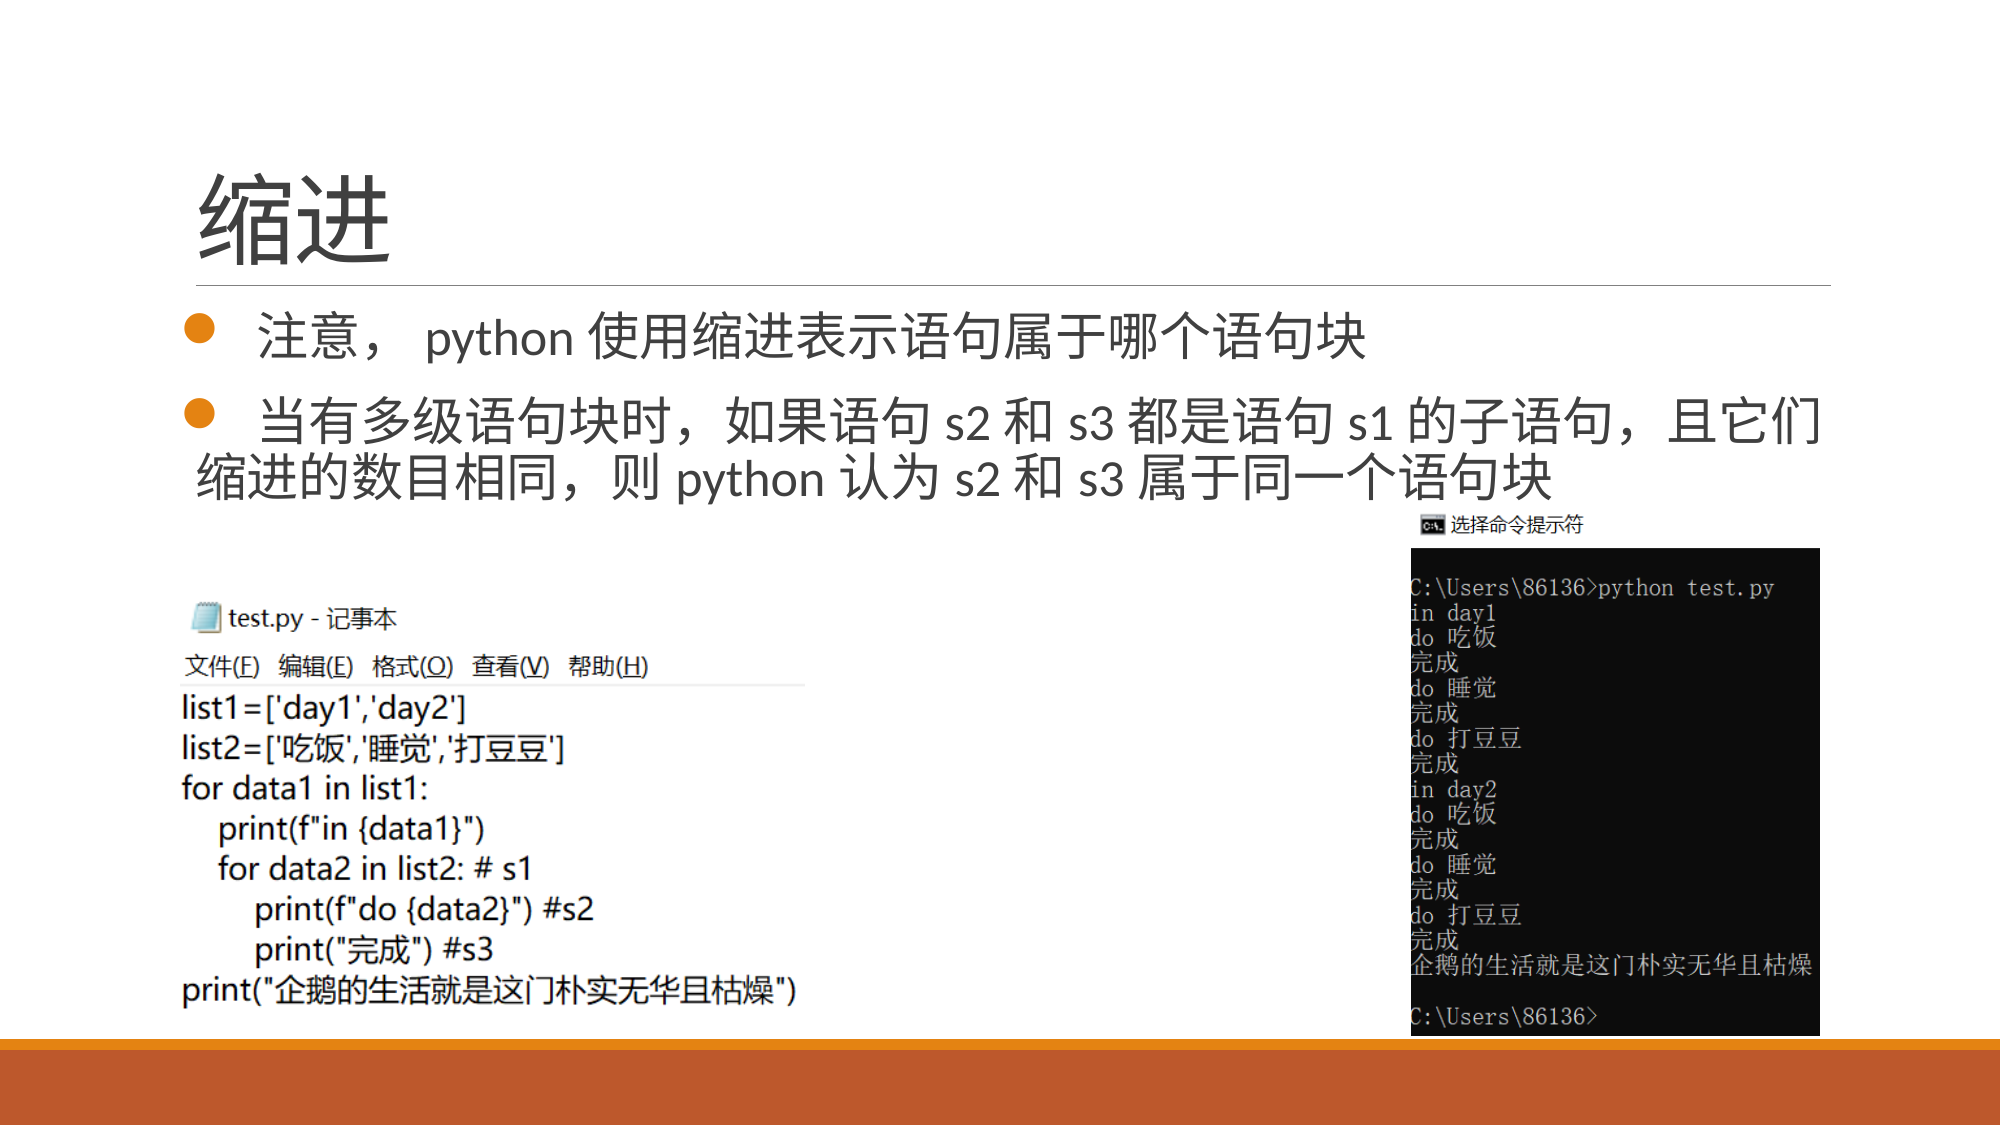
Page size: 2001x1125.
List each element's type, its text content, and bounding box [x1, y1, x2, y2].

picture [1411, 504, 1821, 1037]
list 注意，python使用缩进表示语句属于哪个语句块 当有多级语句块时，如果语句s2和s3都是语句s1的子语句，且它们缩进的数目相同，则python认为s2和s3属于同一个语句块 [180, 302, 1830, 963]
title 缩进 [180, 47, 1830, 285]
picture [179, 592, 805, 1020]
